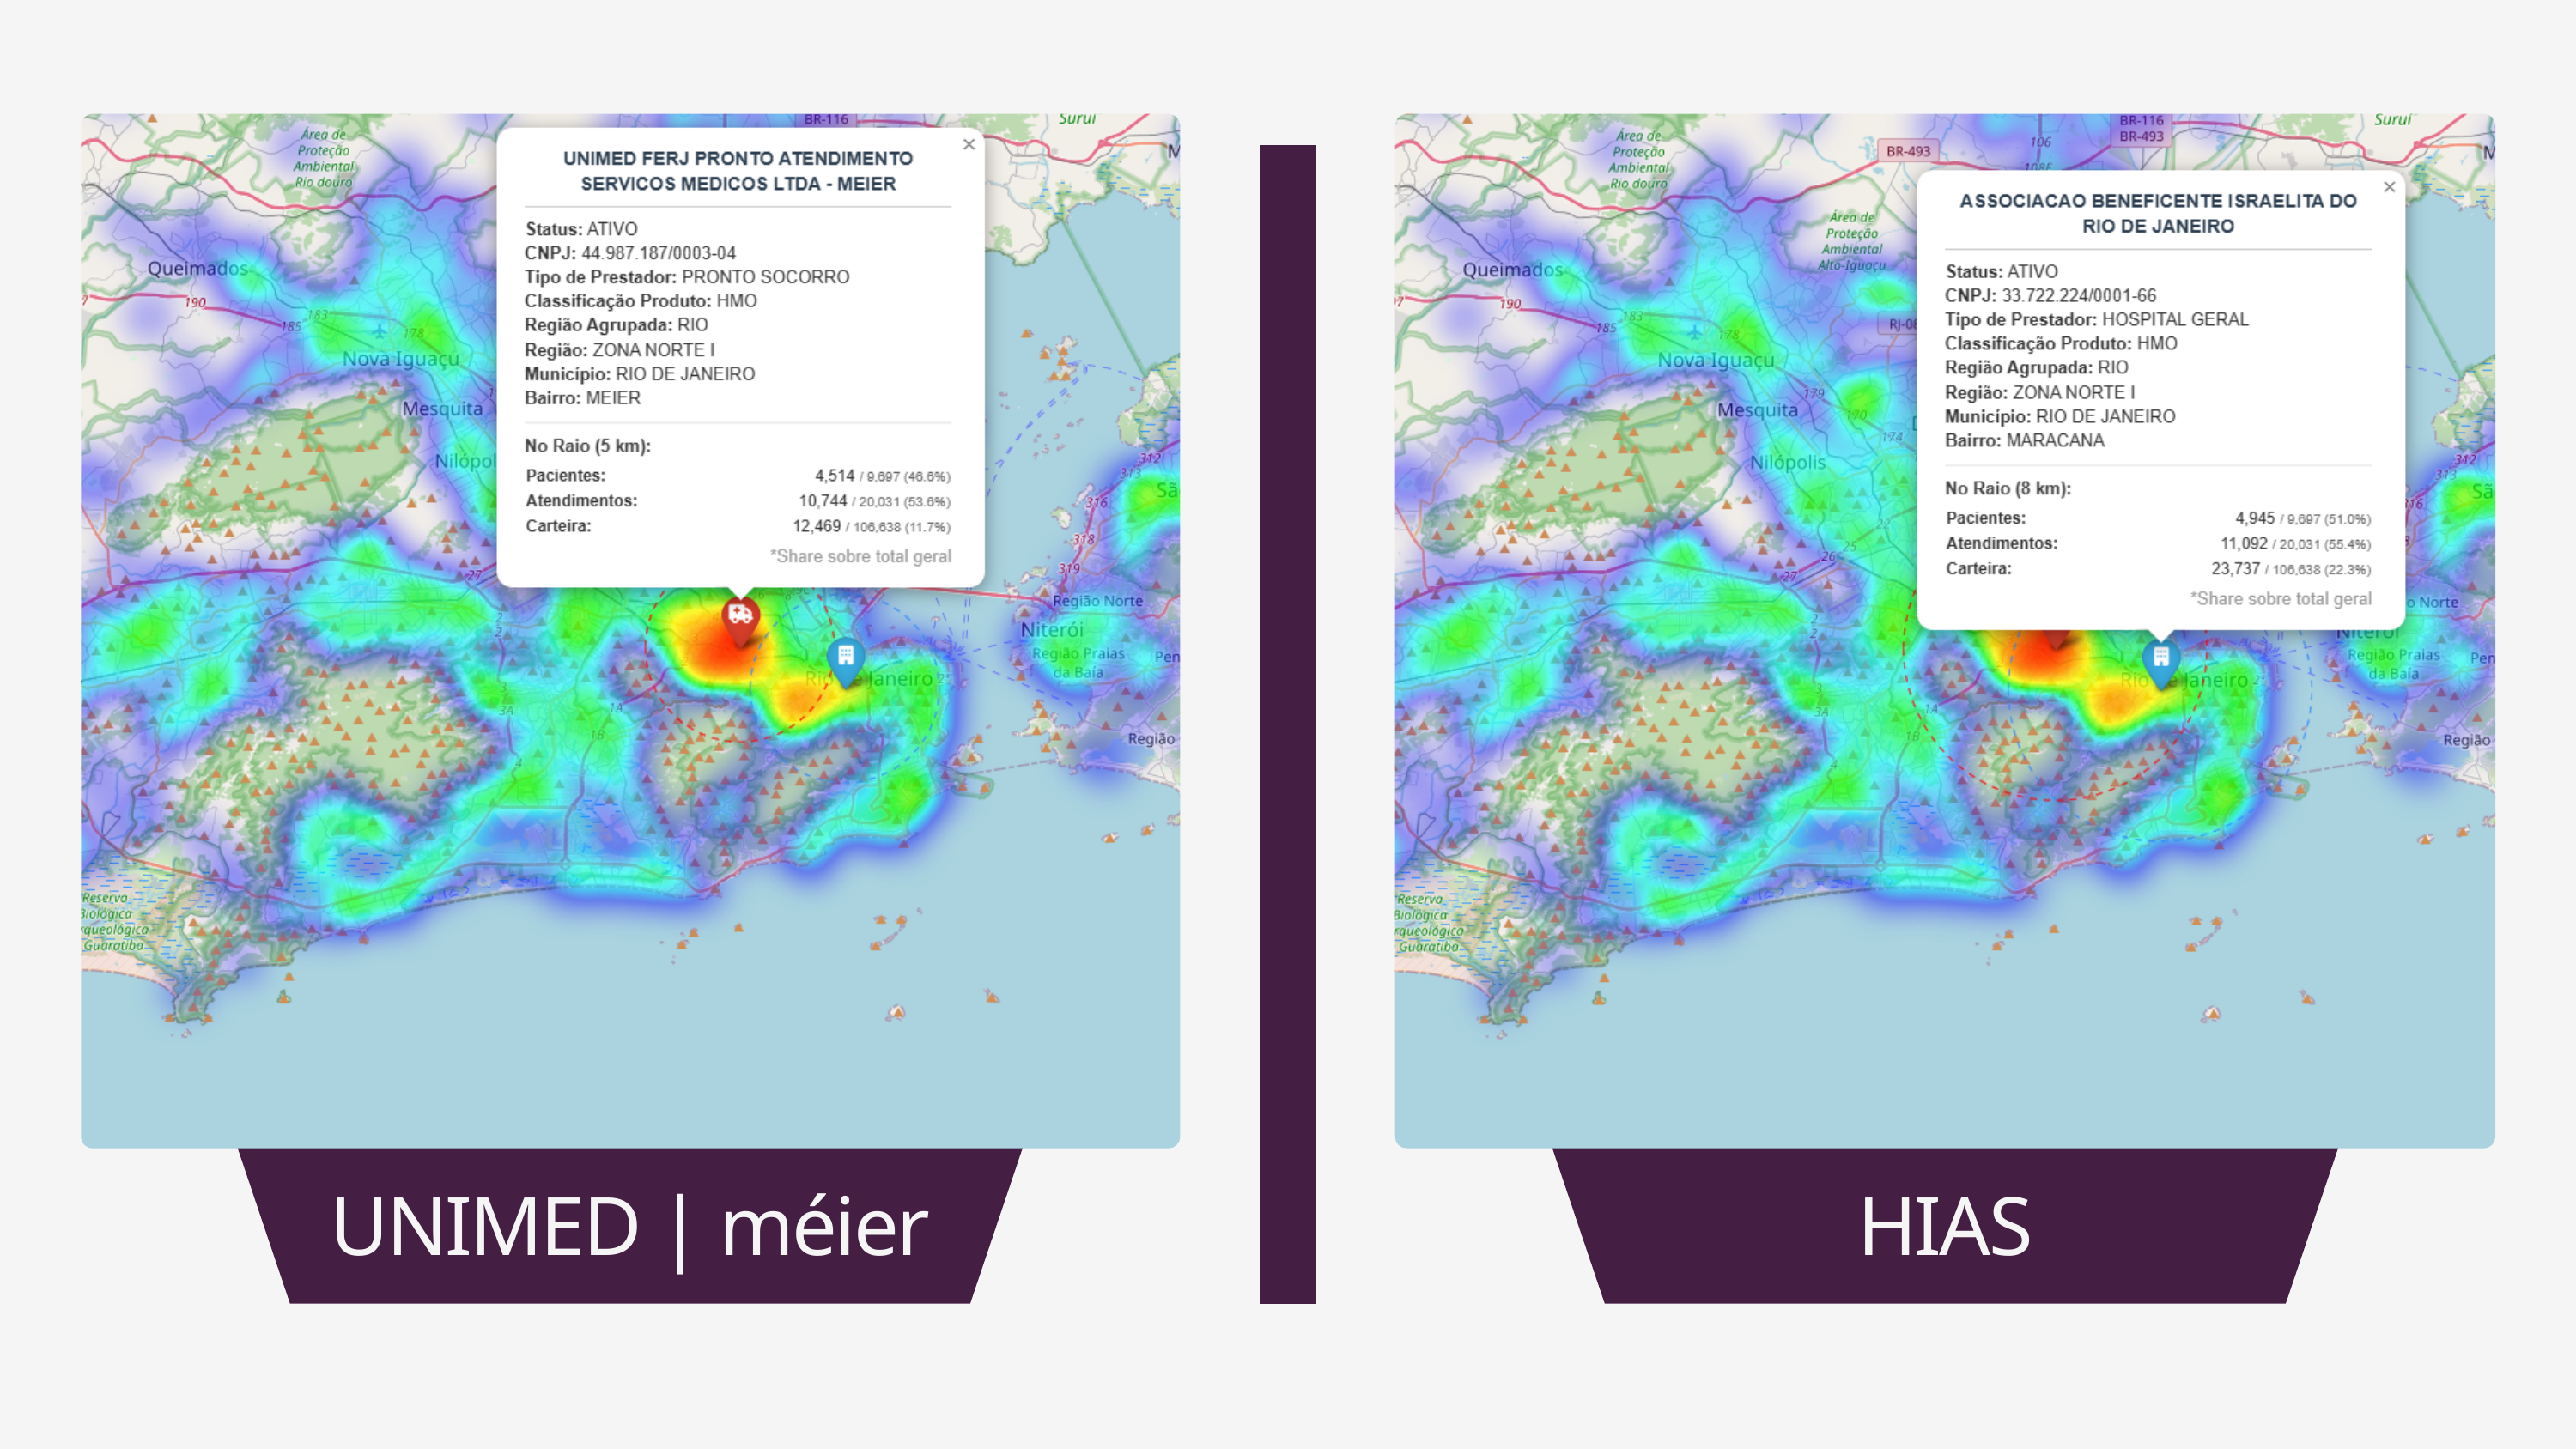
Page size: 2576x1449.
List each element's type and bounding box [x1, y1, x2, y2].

text_box [80, 1155, 1181, 1304]
text_box [1260, 144, 1316, 1304]
text_box [1394, 1154, 2496, 1304]
text_box [81, 113, 1181, 1149]
text_box [1394, 113, 2496, 1149]
